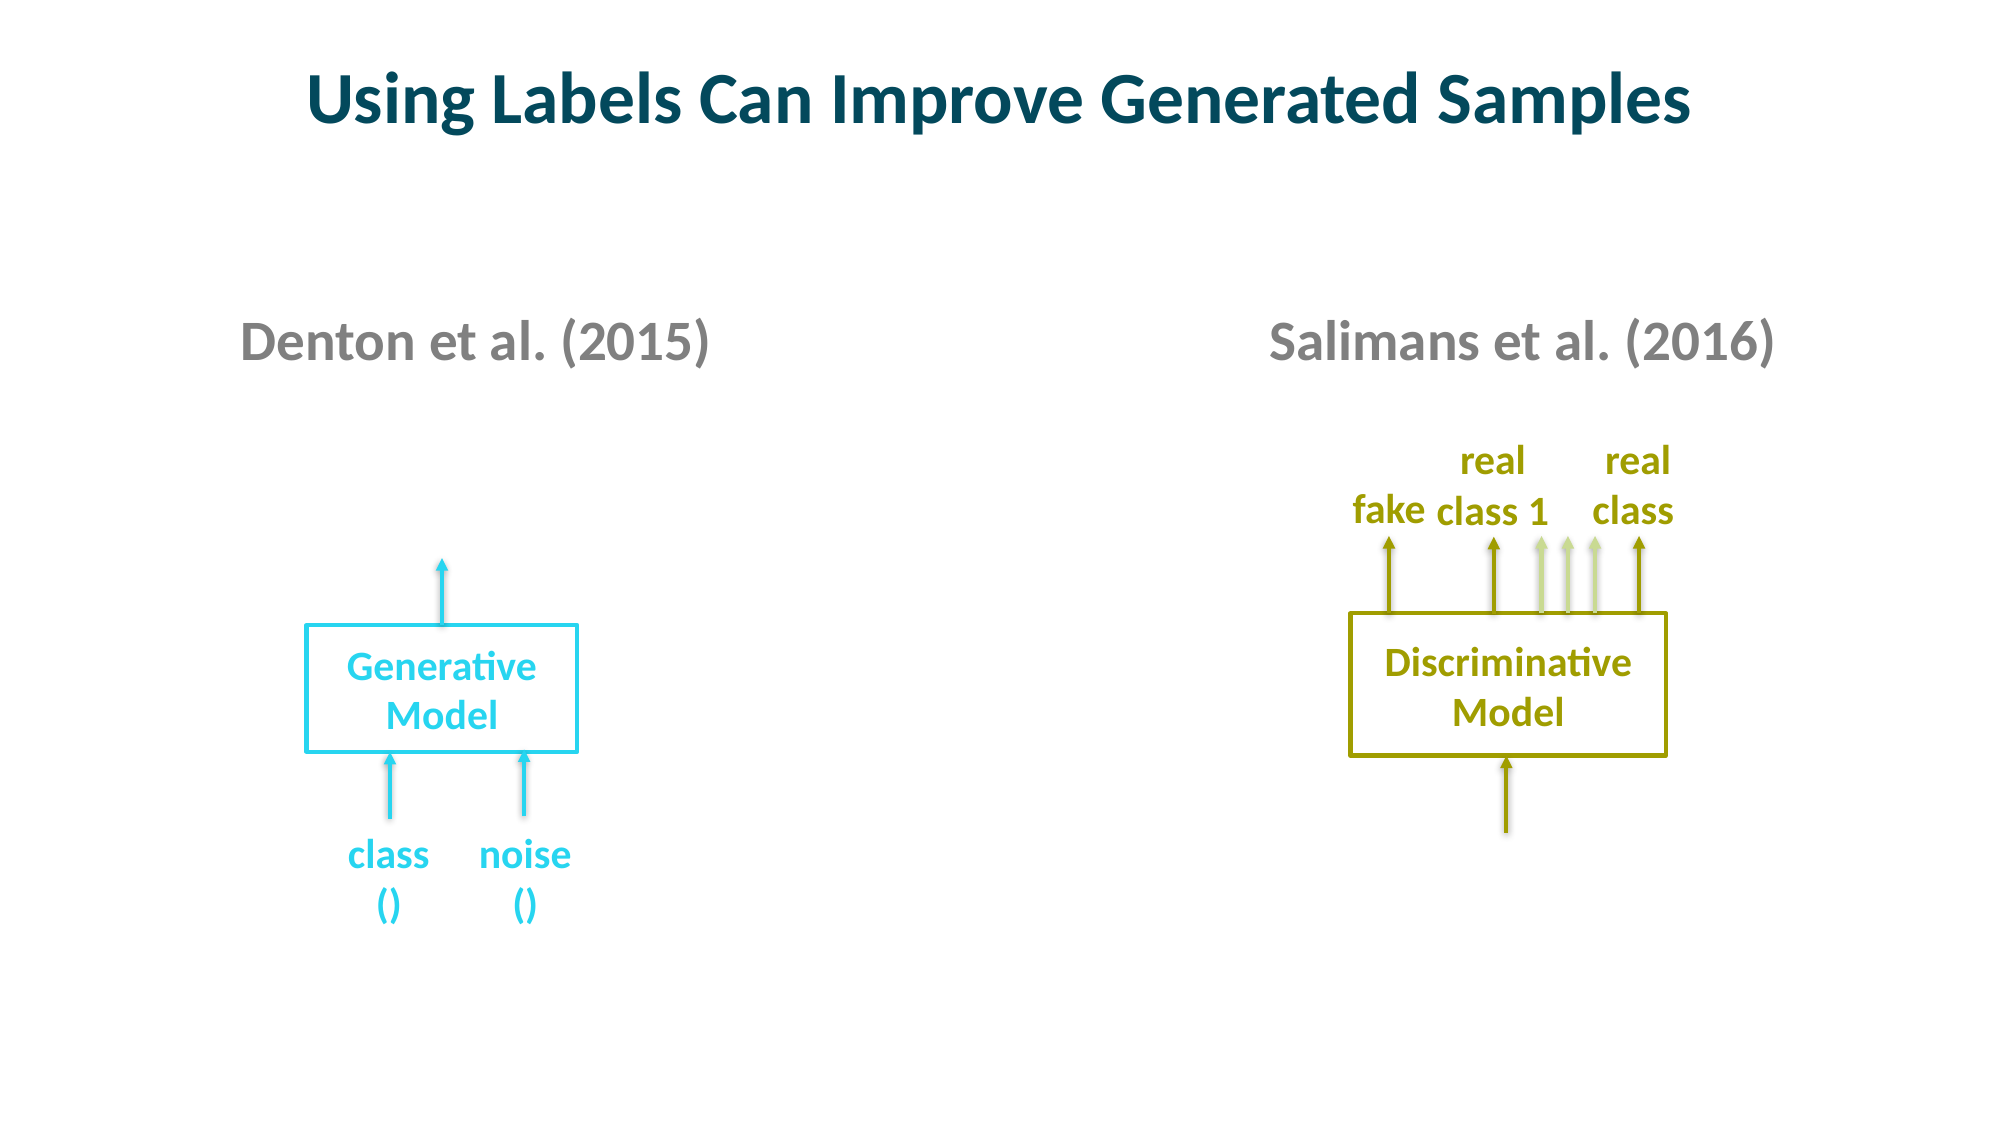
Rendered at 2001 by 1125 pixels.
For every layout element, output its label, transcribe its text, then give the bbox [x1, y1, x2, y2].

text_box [1336, 424, 1713, 834]
list Denton et al. (2015) Salimans et al. (2016) [66, 294, 1900, 1005]
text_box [306, 557, 594, 938]
title Using Labels Can Improve Generated Samples [99, 24, 1900, 163]
